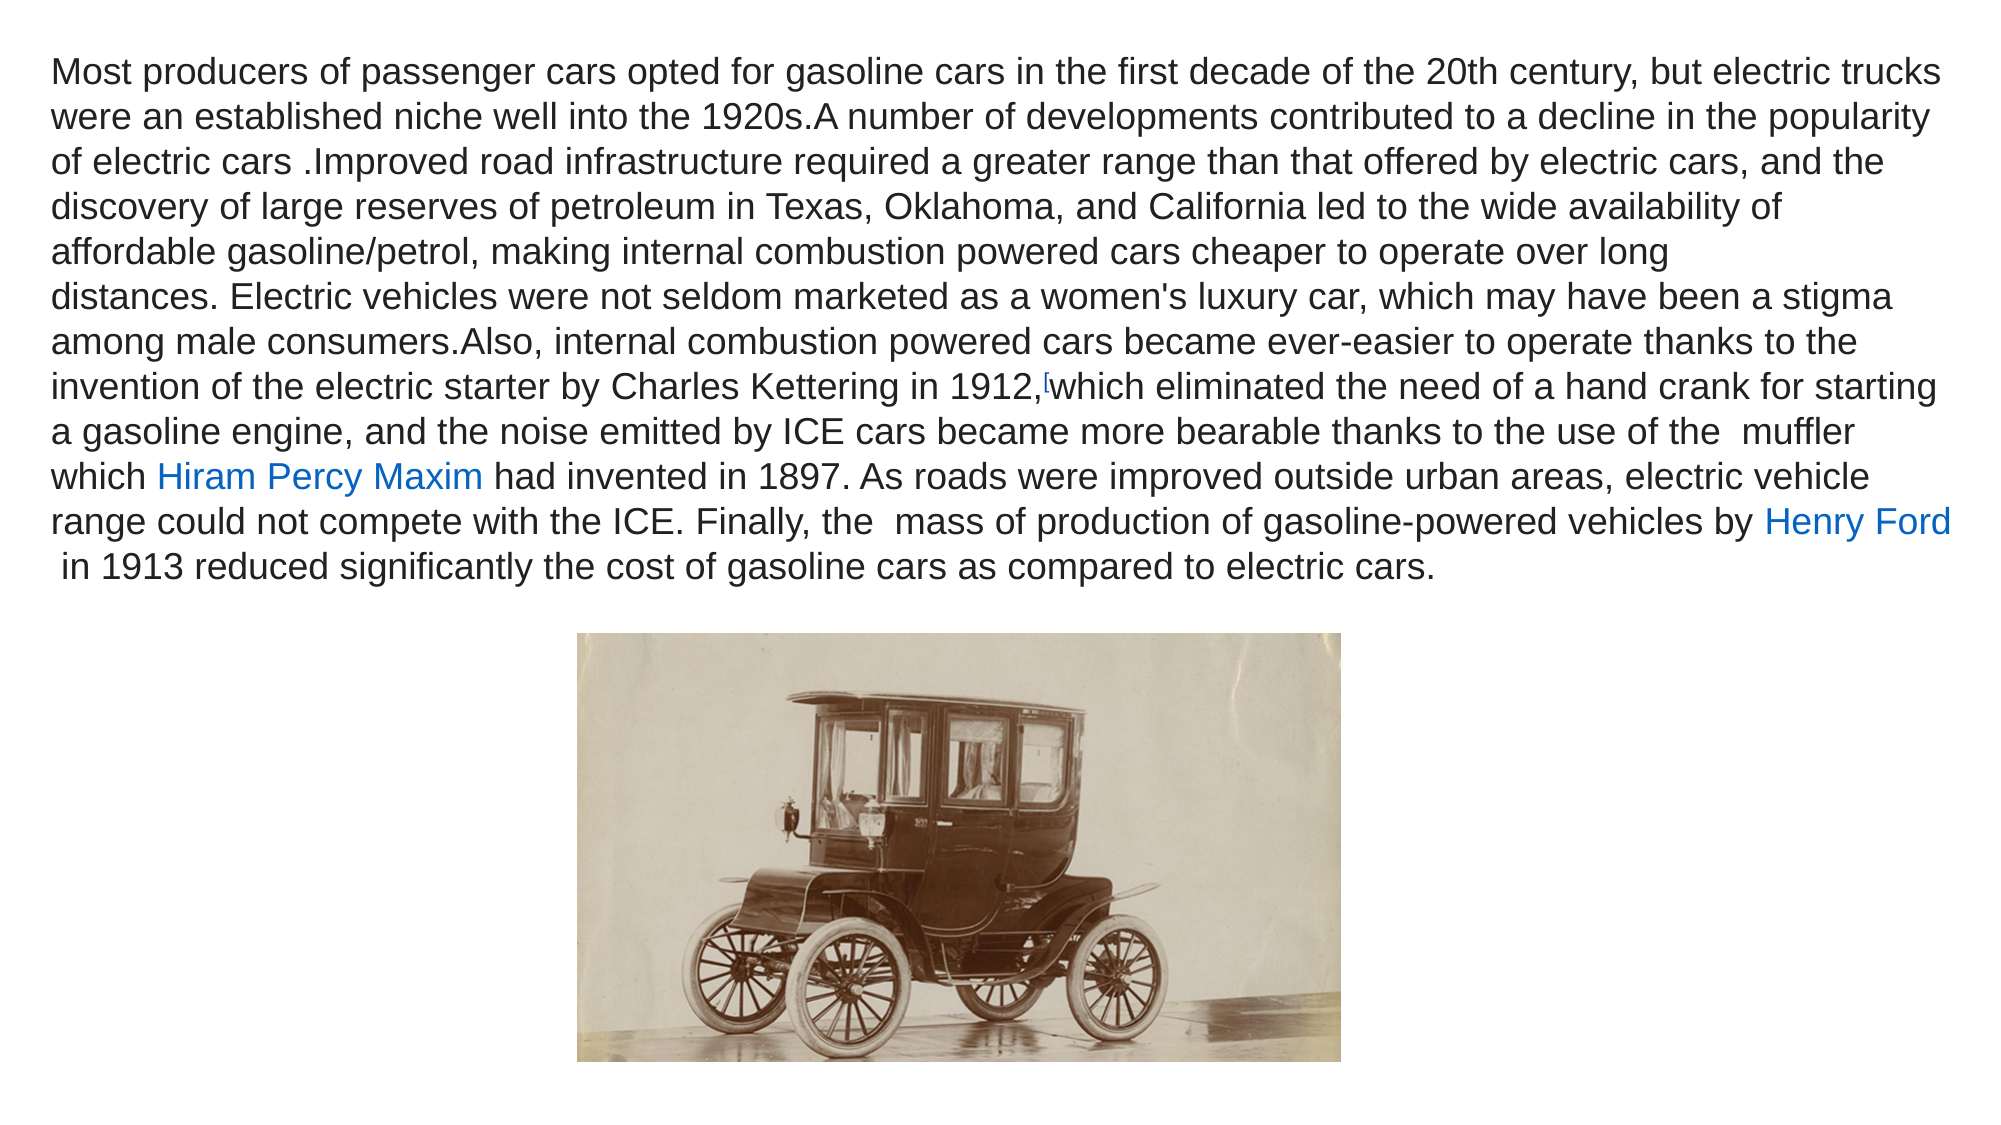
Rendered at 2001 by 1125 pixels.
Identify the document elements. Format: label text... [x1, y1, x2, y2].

text_box Most producers of passenger cars opted for gasoline cars in the first decade of the 20th century, but electric trucks were an established niche well into the 1920s.A number of developments contributed to a decline in the popularity of electric cars .Improved road infrastructure required a greater range than that offered by electric cars, and the discovery of large reserves of petroleum in Texas, Oklahoma, and California led to the wide availability of affordable gasoline/petrol, making internal combustion powered cars cheaper to operate over long distances. Electric vehicles were not seldom marketed as a women's luxury car, which may have been a stigma among male consumers.Also, internal combustion powered cars became ever-easier to operate thanks to the invention of the electric starter by Charles Kettering in 1912,[which eliminated the need of a hand crank for starting a gasoline engine, and the noise emitted by ICE cars became more bearable thanks to the use of the muffler which Hiram Percy Maxim had invented in 1897. As roads were improved outside urban areas, electric vehicle range could not compete with the ICE. Finally, the mass of production of gasoline-powered vehicles by Henry Ford in 1913 reduced significantly the cost of gasoline cars as compared to electric cars. [36, 39, 1969, 595]
picture [577, 633, 1341, 1062]
